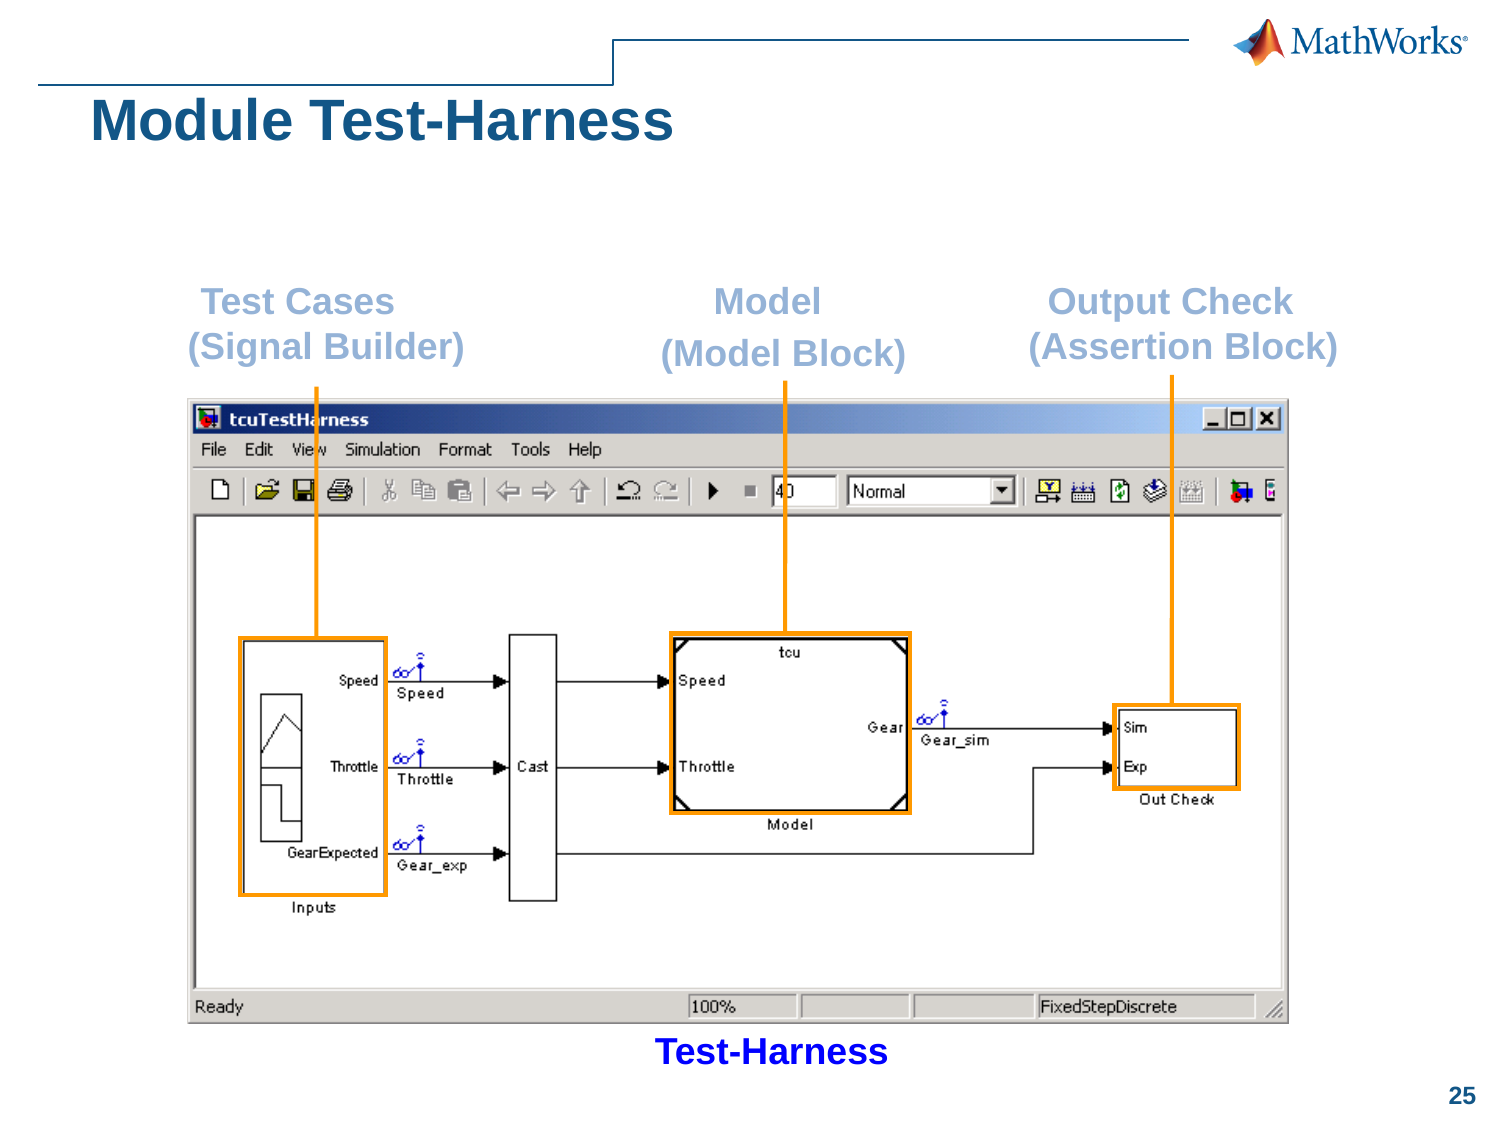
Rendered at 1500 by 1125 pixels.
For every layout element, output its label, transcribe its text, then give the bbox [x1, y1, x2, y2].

text_box Module Test-Harness [75, 74, 1400, 238]
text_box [982, 269, 1360, 789]
picture [1226, 7, 1483, 78]
text_box Test-Harness [574, 1032, 970, 1074]
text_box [585, 269, 982, 814]
picture [187, 398, 1290, 1024]
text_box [105, 269, 501, 896]
